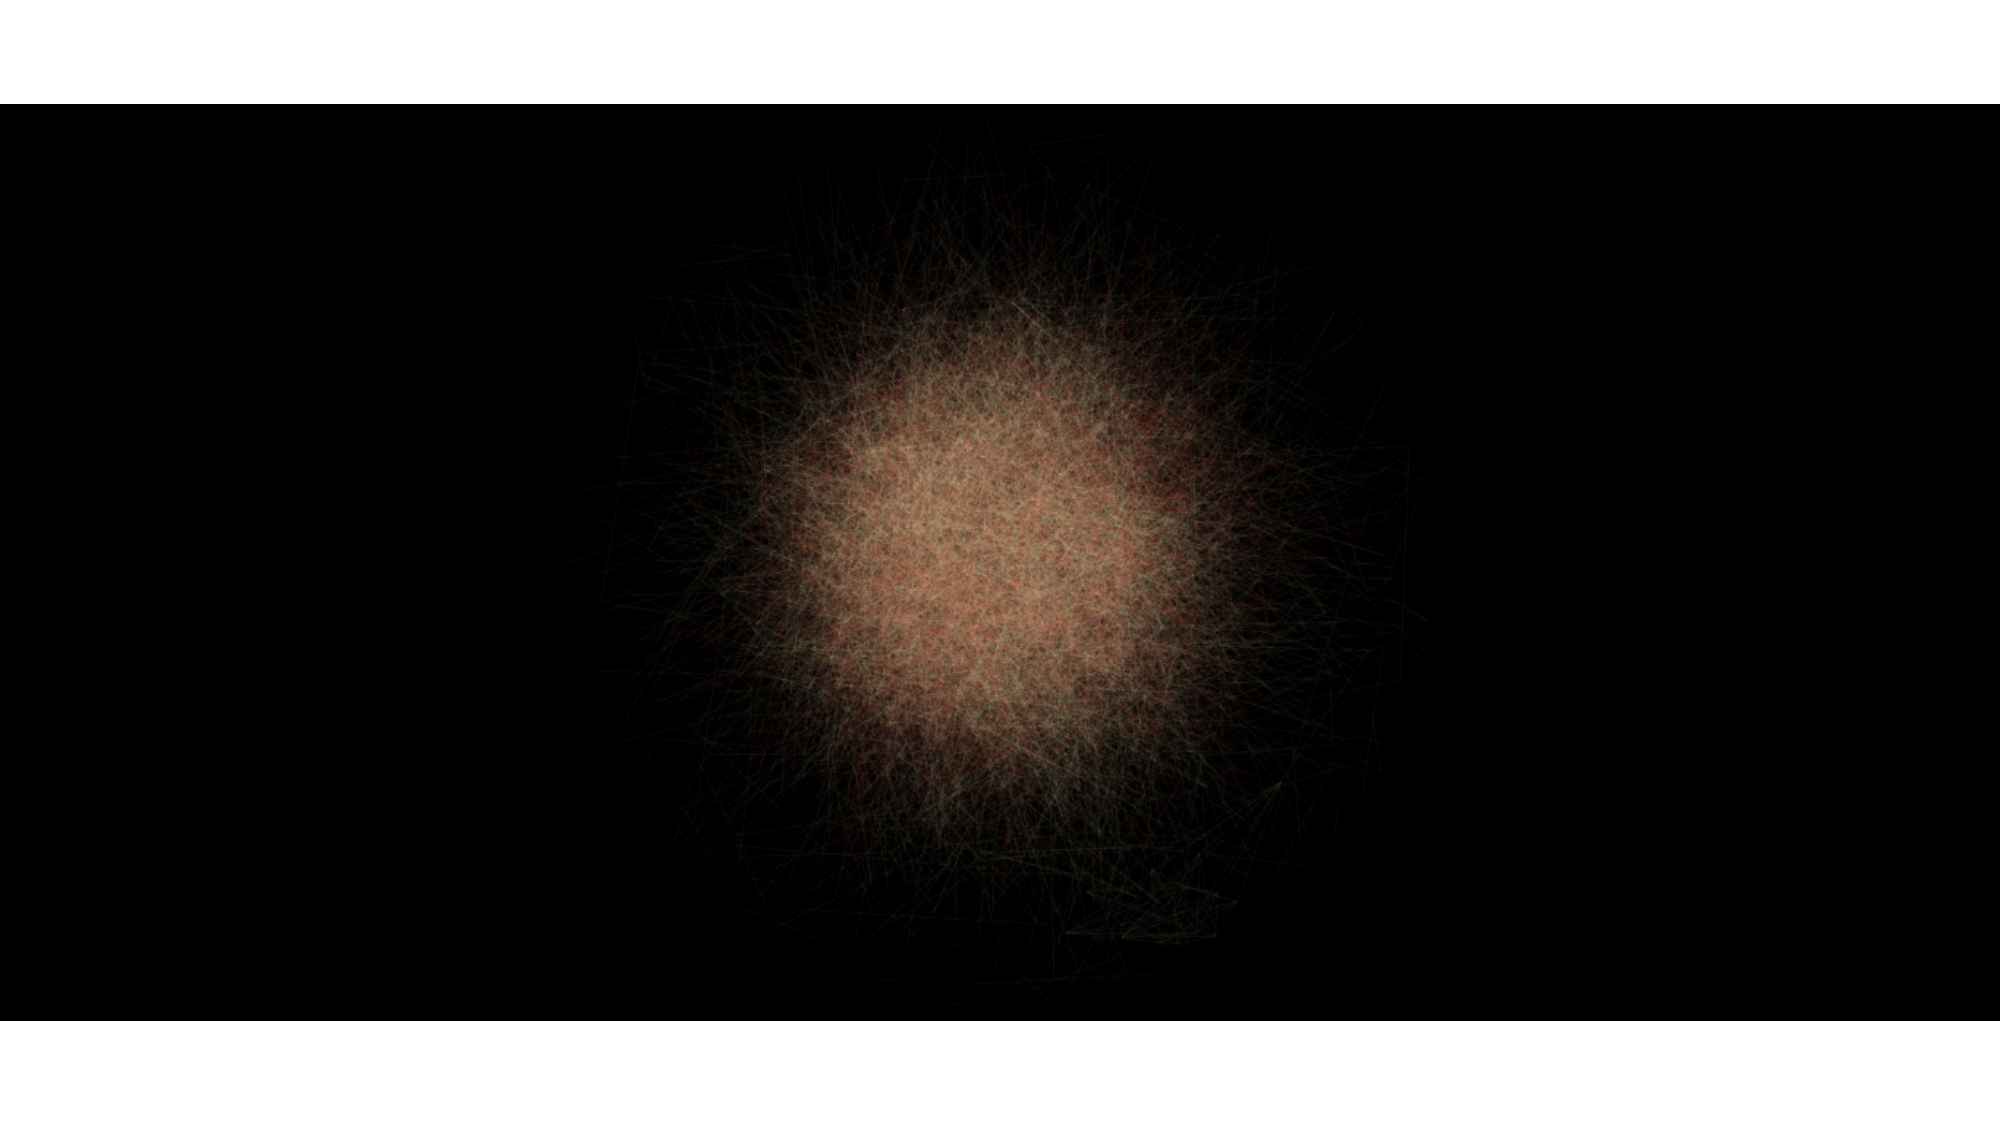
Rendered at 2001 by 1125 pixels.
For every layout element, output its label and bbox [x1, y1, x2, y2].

list [0, 104, 2000, 1021]
